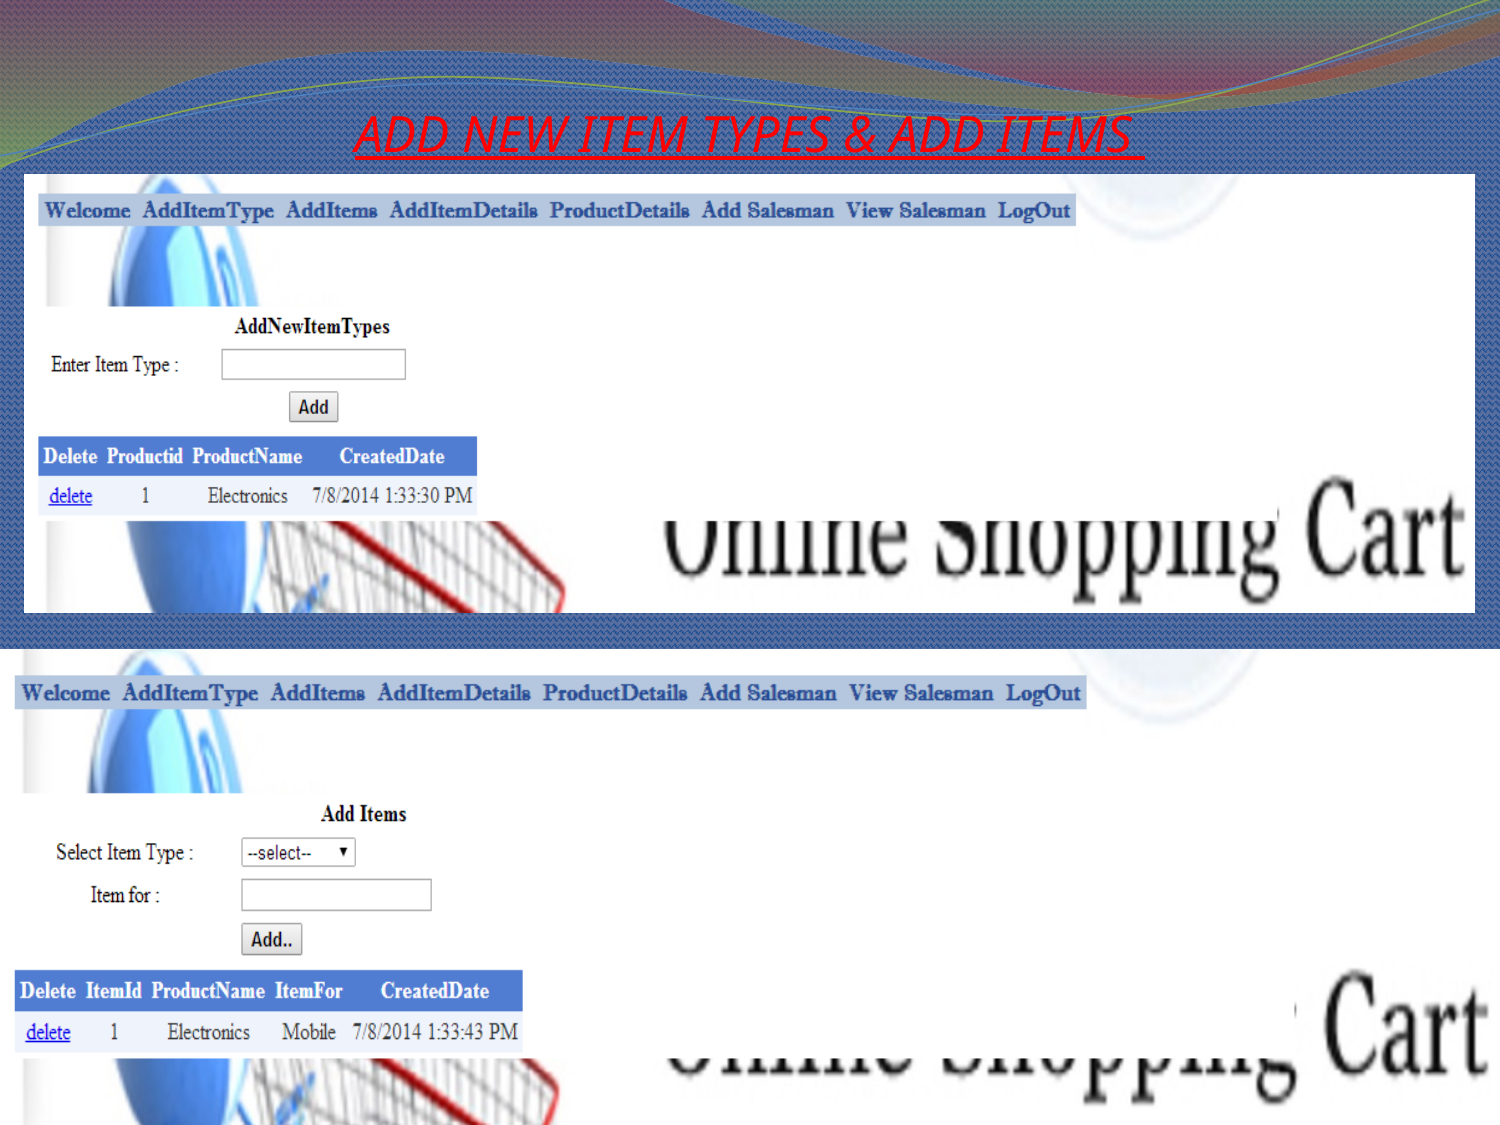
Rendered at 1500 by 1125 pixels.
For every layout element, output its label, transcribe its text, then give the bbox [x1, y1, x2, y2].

title ADD NEW ITEM TYPES & ADD ITEMS [75, 75, 1425, 163]
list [24, 174, 1476, 613]
picture [0, 649, 1500, 1125]
